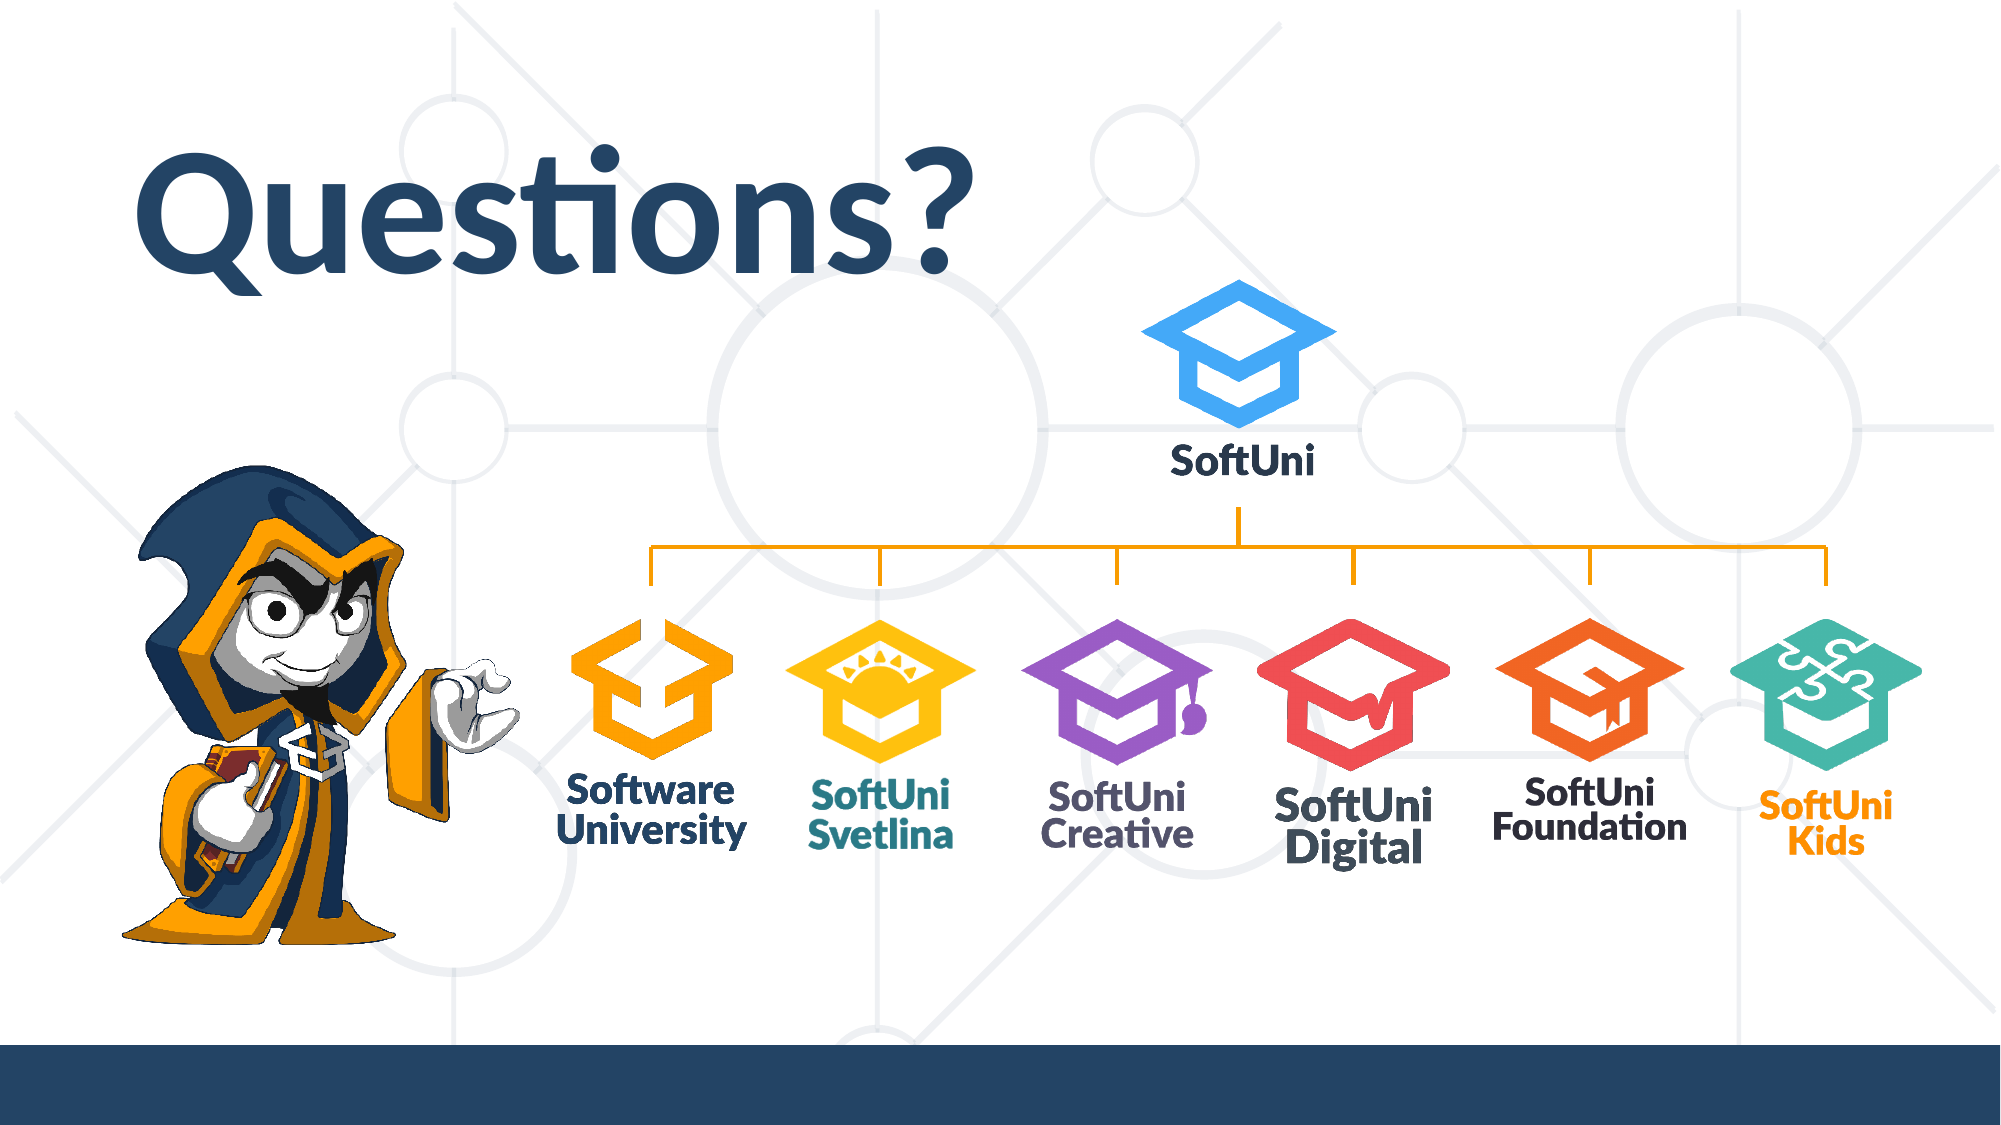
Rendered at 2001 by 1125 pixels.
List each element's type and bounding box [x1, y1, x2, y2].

picture [1494, 618, 1686, 840]
picture [1730, 619, 1922, 855]
picture [27, 364, 747, 1045]
picture [1140, 279, 1337, 476]
picture [1257, 619, 1450, 877]
picture [1021, 619, 1213, 848]
picture [785, 619, 977, 850]
